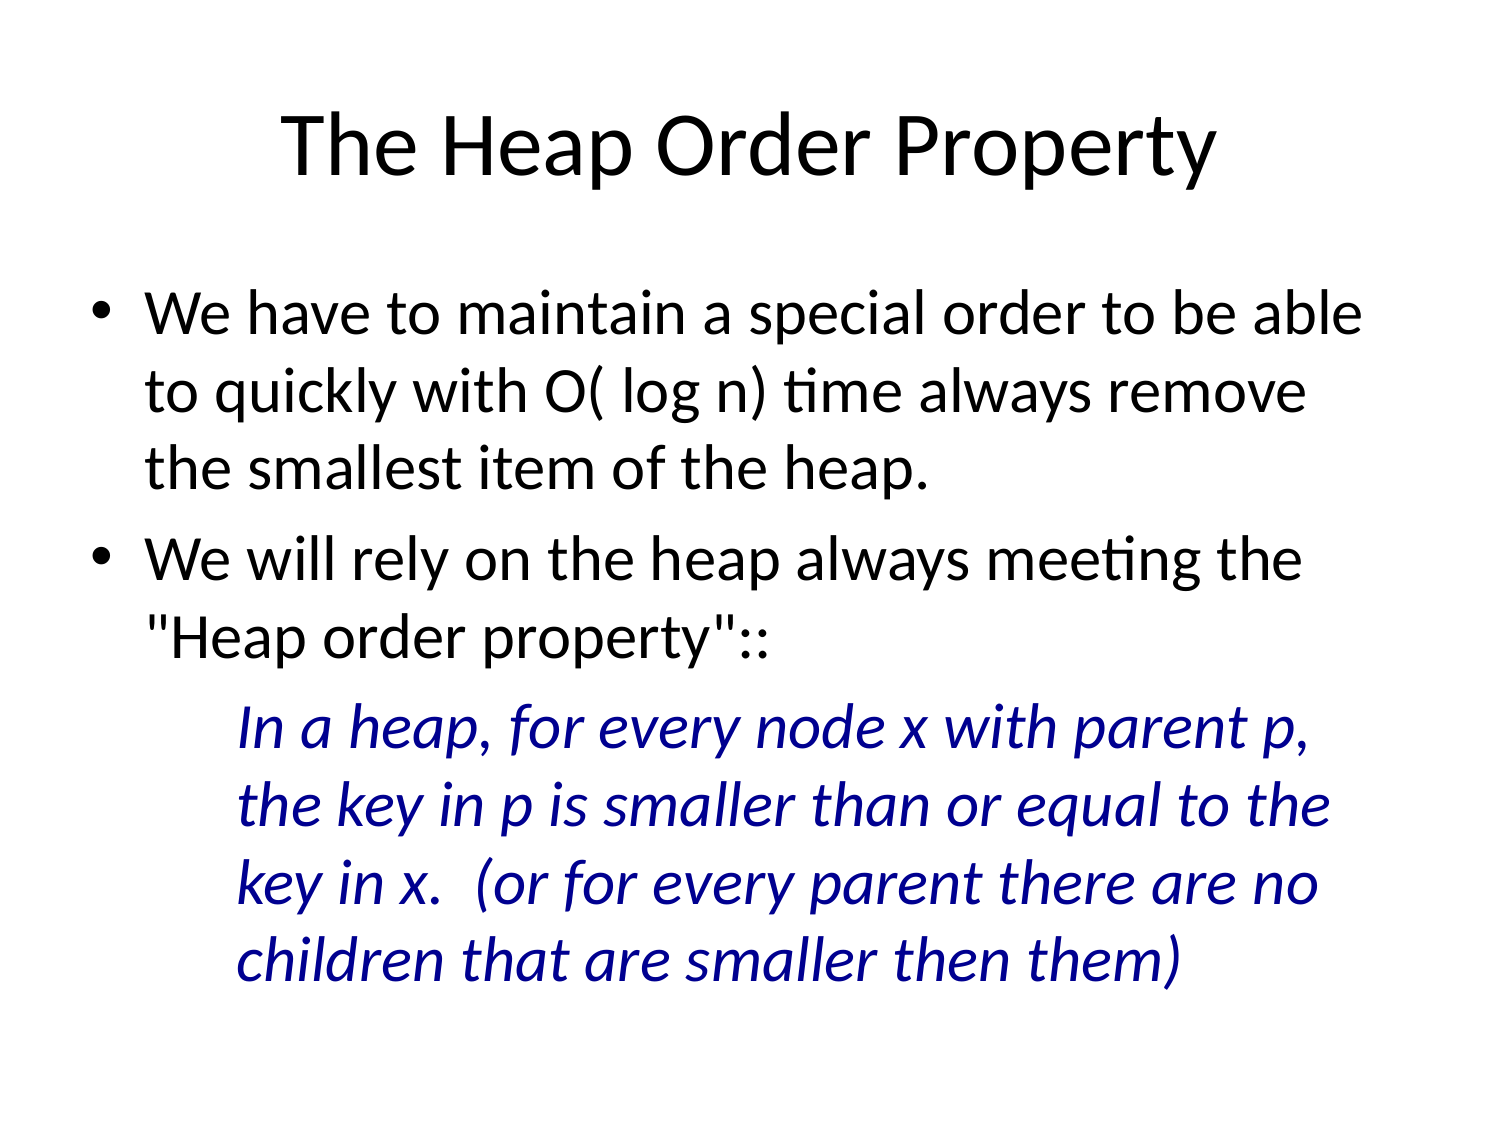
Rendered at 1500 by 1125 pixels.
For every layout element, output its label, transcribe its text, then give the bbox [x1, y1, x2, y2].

title The Heap Order Property [75, 45, 1425, 233]
list We have to maintain a special order to be able to quickly with O( log n) time always remove the smallest item of the heap. We will rely on the heap always meeting the "Heap order property":: In a heap, for every node x with parent p, the key in p is smaller than or equal to the key in x. (or for every parent there are no children that are smaller then them) [75, 262, 1425, 1005]
